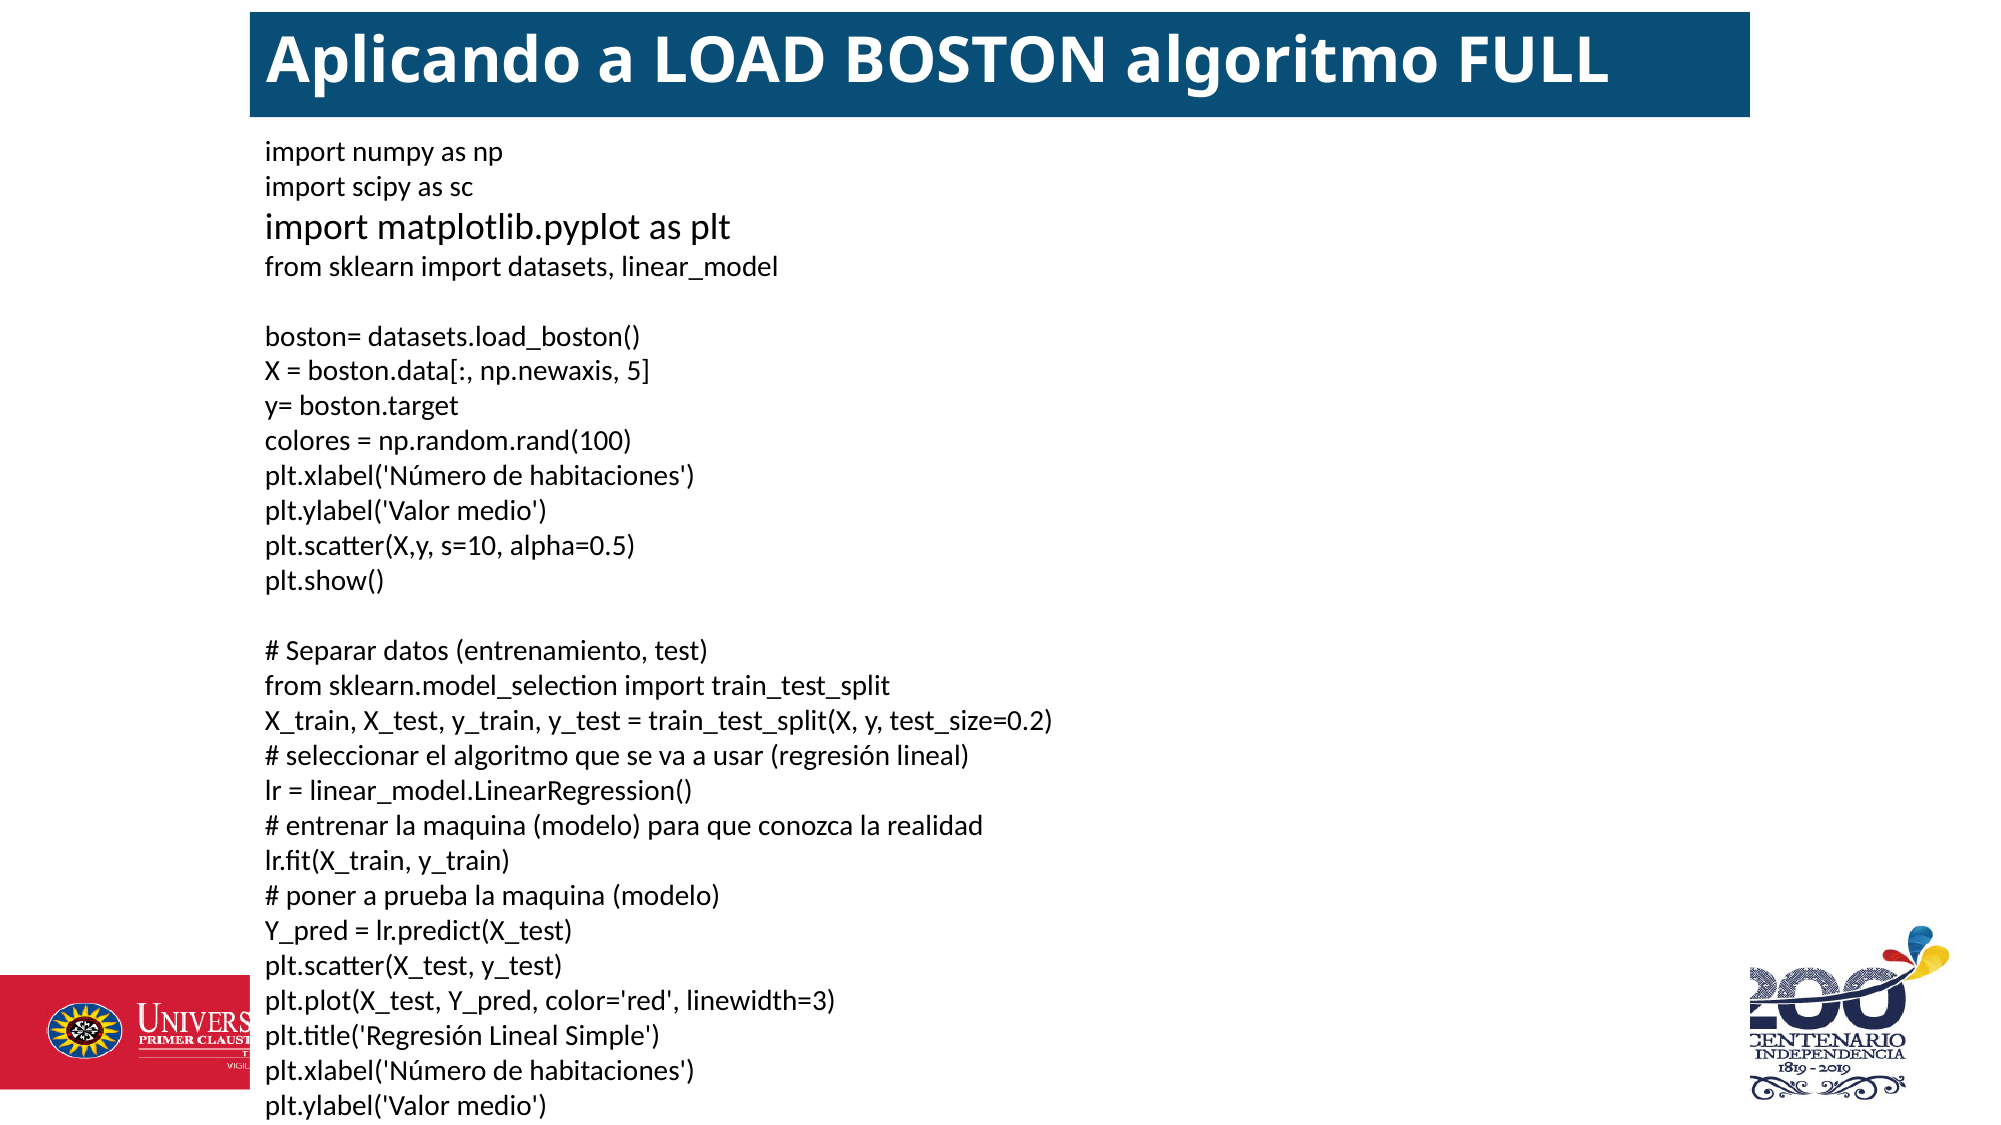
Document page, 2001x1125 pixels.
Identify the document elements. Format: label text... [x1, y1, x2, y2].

text_box Aplicando a LOAD BOSTON algoritmo FULL [249, 12, 1750, 118]
text_box import numpy as np import scipy as sc import matplotlib.pyplot as plt from sklearn import datasets, linear_model boston= datasets.load_boston() X = boston.data[:, np.newaxis, 5] y= boston.target colores = np.random.rand(100) plt.xlabel('Número de habitaciones') plt.ylabel('Valor medio') plt.scatter(X,y, s=10, alpha=0.5) plt.show() # Separar datos (entrenamiento, test) from sklearn.model_selection import train_test_split X_train, X_test, y_train, y_test = train_test_split(X, y, test_size=0.2) # seleccionar el algoritmo que se va a usar (regresión lineal) lr = linear_model.LinearRegression() # entrenar la maquina (modelo) para que conozca la realidad lr.fit(X_train, y_train) # poner a prueba la maquina (modelo) Y_pred = lr.predict(X_test) plt.scatter(X_test, y_test) plt.plot(X_test, Y_pred, color='red', linewidth=3) plt.title('Regresión Lineal Simple') plt.xlabel('Número de habitaciones') plt.ylabel('Valor medio') plt.show() print('\n PRESICIÓN DEL MODELO REGRESIÓN LINEAL SIMPLE') print(lr.score(X_train, y_train)) [249, 124, 1750, 1125]
picture [0, 1, 2000, 1124]
